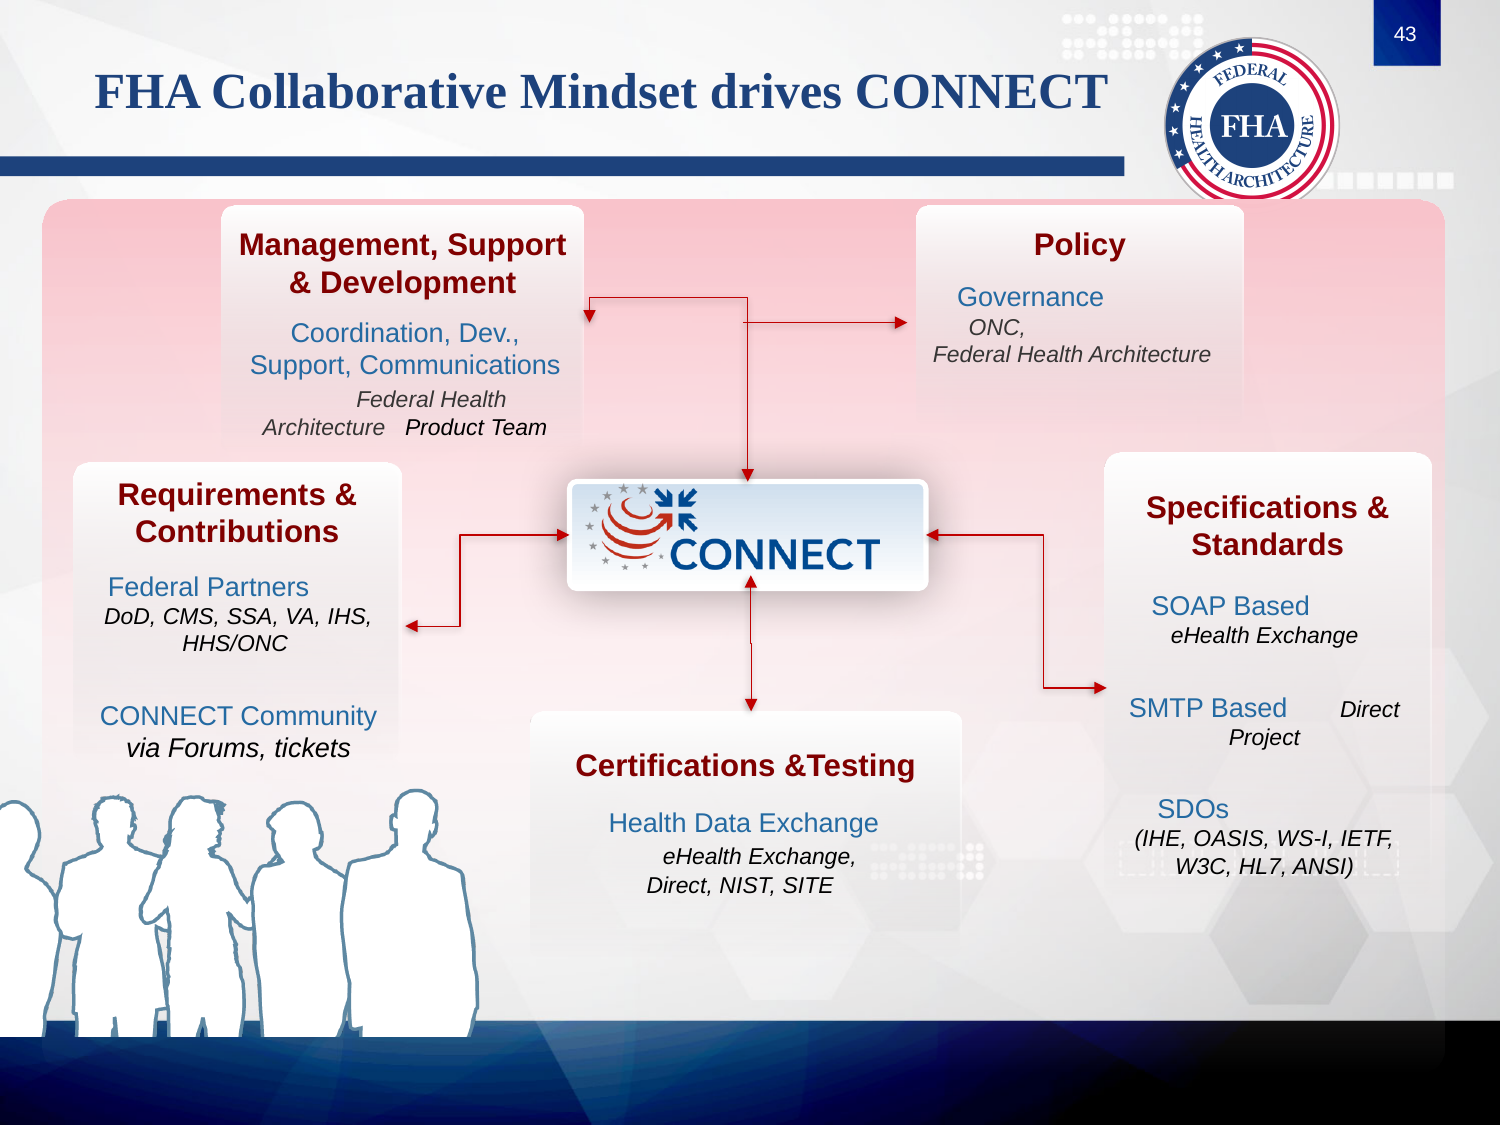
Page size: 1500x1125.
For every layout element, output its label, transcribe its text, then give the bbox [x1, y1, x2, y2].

text_box Requirements & Contributions [73, 462, 401, 756]
text_box Certifications &Testing [530, 711, 962, 957]
text_box Specifications & Standards [1104, 452, 1432, 898]
text_box [569, 481, 743, 589]
slide_number 43 [1375, 3, 1435, 63]
text_box Governance ONC, Federal Health Architecture [916, 272, 1235, 375]
text_box [42, 199, 1445, 1073]
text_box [588, 322, 749, 482]
text_box Health Data Exchange eHealth Exchange, Direct, NIST, SITE [592, 797, 895, 906]
text_box Federal Partners DoD, CMS, SSA, VA, IHS, HHS/ONC CONNECT Community via Forums, tickets [76, 561, 401, 764]
picture [0, 0, 1500, 1125]
text_box Policy [916, 205, 1244, 426]
text_box Management, Support & Development [221, 205, 584, 453]
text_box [925, 534, 1107, 689]
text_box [404, 534, 570, 627]
text_box Coordination, Dev., Support, Communications Federal Health Architecture Product Team [232, 307, 578, 448]
text_box SOAP Based eHealth Exchange SMTP Based Direct Project SDOs (IHE, OASIS, WS-I, IETF, W3C, HL7, ANSI) [1113, 580, 1416, 887]
title FHA Collaborative Mindset drives CONNECT [76, 25, 1126, 152]
text_box [756, 481, 927, 589]
